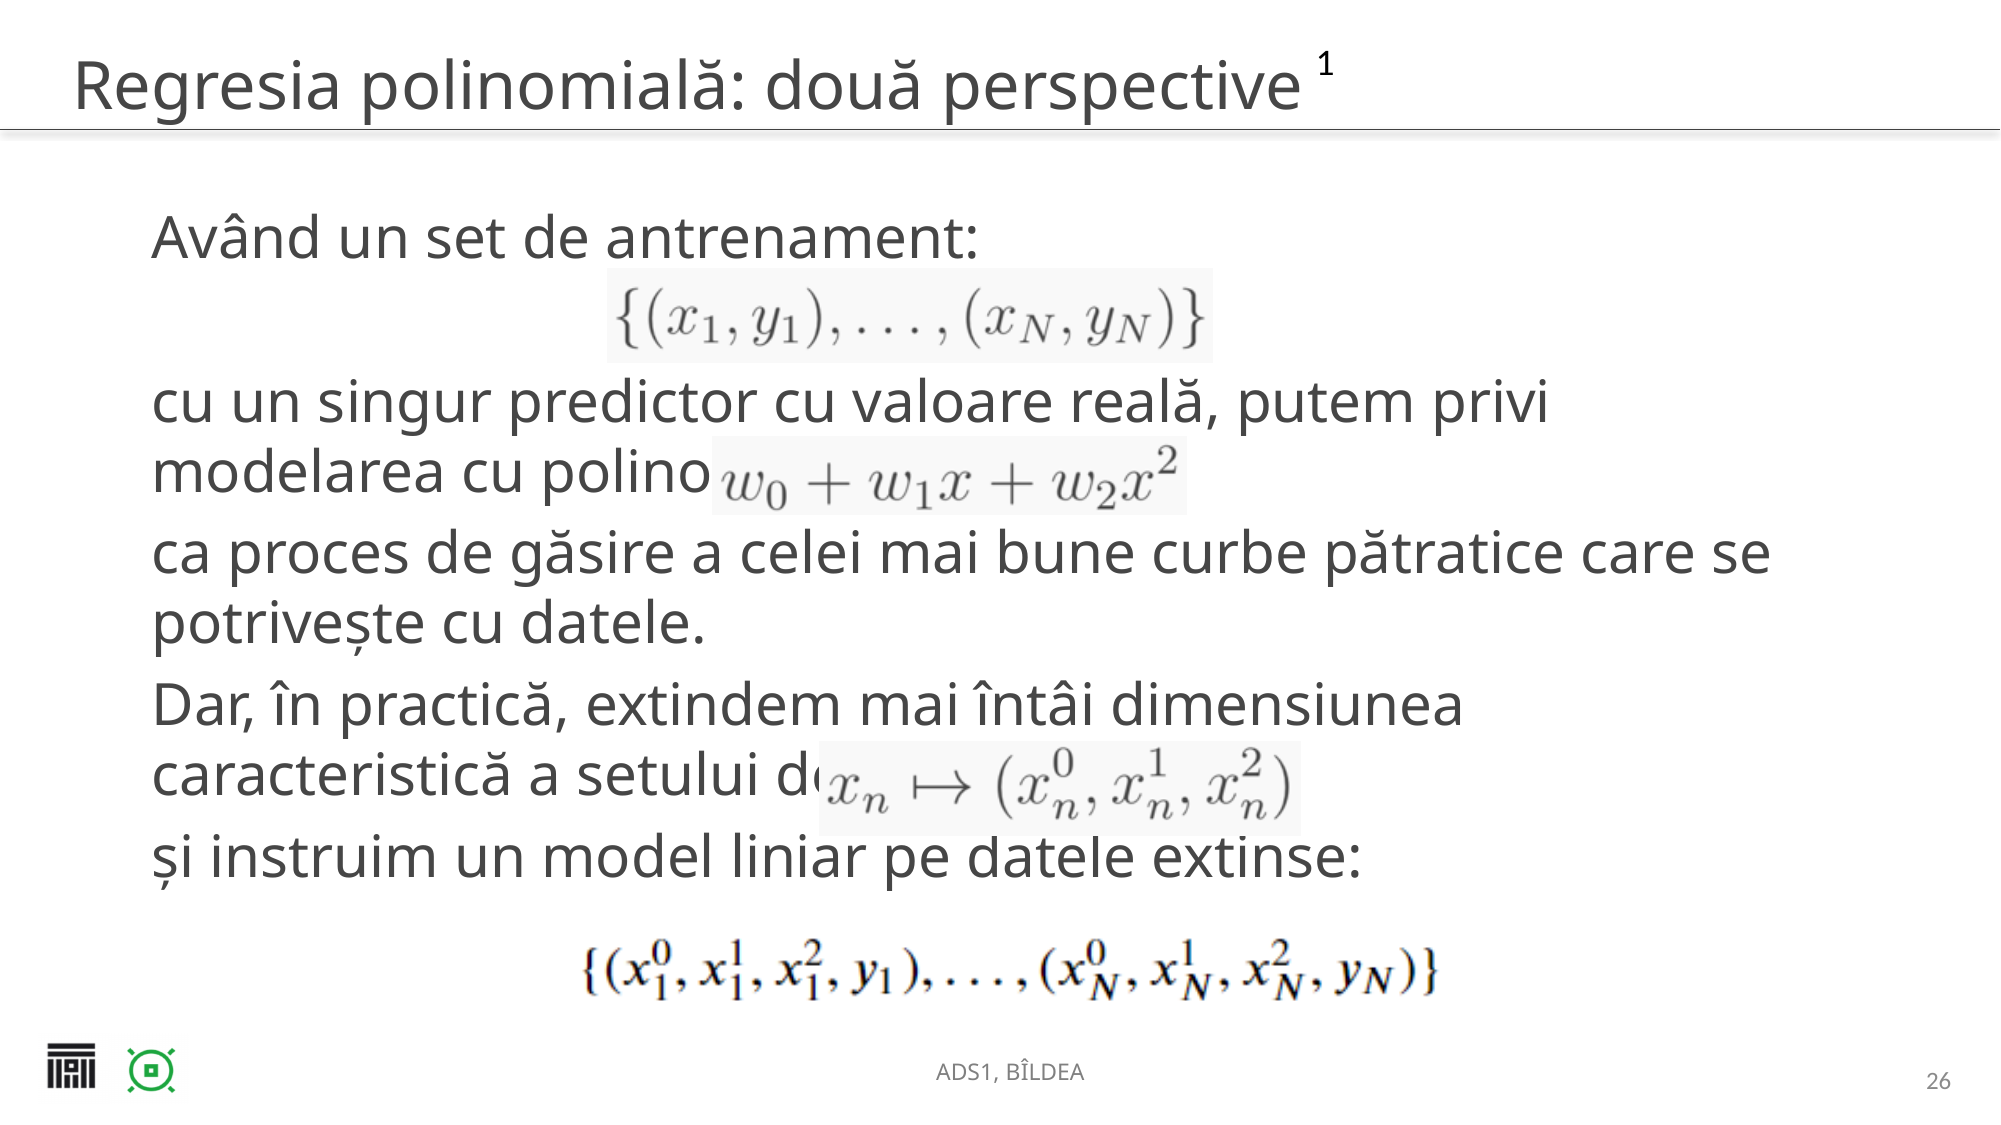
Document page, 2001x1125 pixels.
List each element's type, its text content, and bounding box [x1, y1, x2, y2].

list Având un set de antrenament: cu un singur predictor cu valoare reală, putem privi modelarea cu polinom de gradul 2: ca proces de găsire a celei mai bune curbe pătratice care se potrivește cu datele. Dar, în practică, extindem mai întâi dimensiunea caracteristică a setului de antrenament și instruim un model liniar pe datele extinse: [136, 193, 1831, 540]
picture [540, 908, 1485, 1038]
picture [38, 1033, 189, 1104]
picture [819, 740, 1302, 836]
picture [607, 268, 1213, 364]
title Regresia polinomială: două perspective [57, 35, 1943, 162]
text_box 1 [1300, 30, 1372, 91]
picture [712, 436, 1187, 515]
slide_number 26 [1500, 1050, 1967, 1110]
